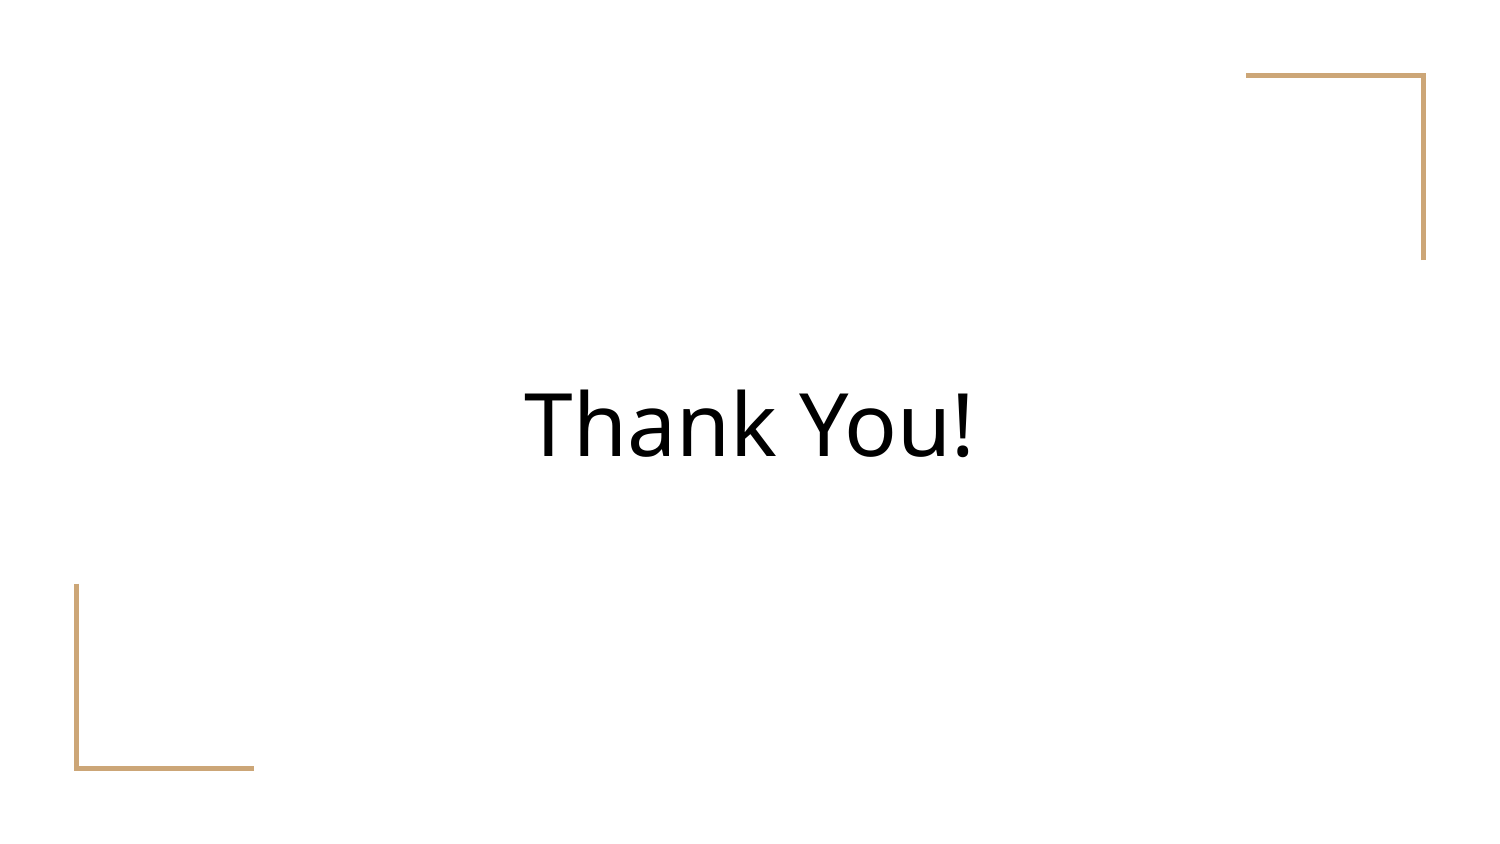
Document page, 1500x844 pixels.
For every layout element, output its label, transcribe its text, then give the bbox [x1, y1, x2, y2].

title Thank You! [126, 296, 1374, 548]
